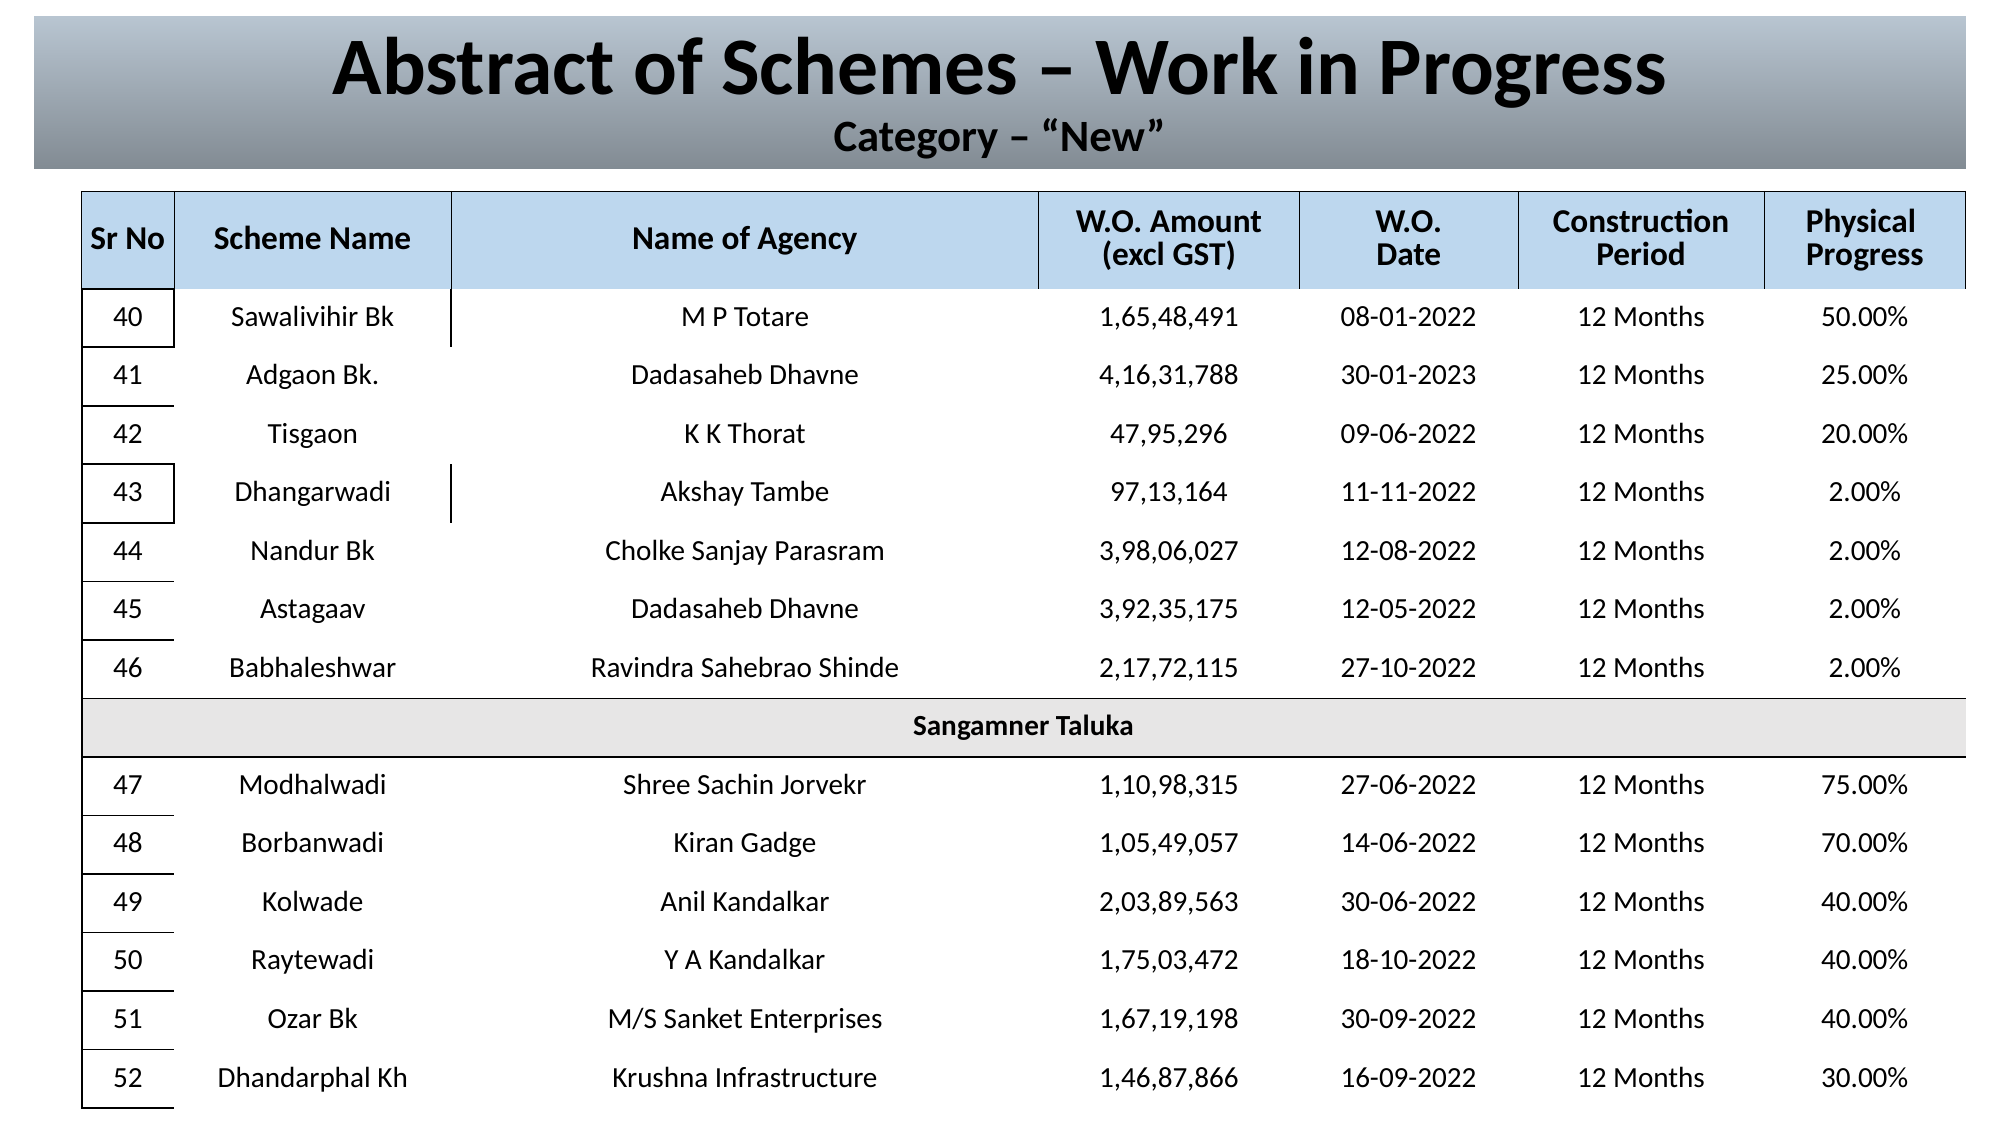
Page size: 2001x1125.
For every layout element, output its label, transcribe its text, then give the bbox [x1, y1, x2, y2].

table_cell 4,16,31,788 [1039, 347, 1299, 406]
table_header Construction Period [1519, 192, 1764, 289]
table_cell Raytewadi [174, 933, 451, 991]
table_header M P Totare [452, 289, 1039, 347]
table_header W.O. Amount (excl GST) [1039, 192, 1299, 289]
table_cell 44 [83, 524, 174, 581]
table_cell 1,67,19,198 [1039, 991, 1299, 1050]
table_cell Cholke Sanjay Parasram [451, 523, 1039, 581]
table_cell Ravindra Sahebrao Shinde [451, 640, 1039, 698]
table_cell Nandur Bk [174, 523, 451, 581]
table_cell 43 [83, 465, 173, 522]
table_cell 49 [83, 875, 174, 932]
table_header Scheme Name [175, 192, 451, 289]
table_header 40 [83, 290, 173, 346]
table_cell Shree Sachin Jorvekr [451, 758, 1039, 815]
table_cell 48 [83, 816, 174, 873]
table_cell 46 [83, 641, 174, 698]
table_cell 3,98,06,027 [1039, 523, 1299, 581]
table_cell 12 Months [1518, 815, 1764, 874]
table_header Sawalivihir Bk [175, 289, 450, 347]
table_header 50.00% [1764, 289, 1966, 347]
table_cell K K Thorat [451, 406, 1039, 464]
table_cell Adgaon Bk. [174, 347, 451, 406]
table_cell 41 [83, 348, 174, 405]
table_cell 47 [83, 758, 174, 815]
table_cell 1,05,49,057 [1039, 815, 1299, 874]
table_cell Krushna Infrastructure [451, 1050, 1039, 1108]
table_cell 12 Months [1518, 758, 1764, 815]
table_cell Y A Kandalkar [451, 933, 1039, 991]
table_cell 16-09-2022 [1299, 1050, 1518, 1108]
table_cell 30.00% [1764, 1050, 1966, 1108]
table_cell 50 [83, 933, 174, 990]
table_cell 12 Months [1518, 347, 1764, 406]
table_cell 42 [83, 407, 174, 463]
table_cell 30-01-2023 [1299, 347, 1518, 406]
title Abstract of Schemes – Work in Progress Category – “New” [34, 16, 1966, 169]
table_cell 52 [83, 1050, 174, 1107]
table_cell 3,92,35,175 [1039, 581, 1299, 640]
table_cell Kiran Gadge [451, 815, 1039, 874]
table_cell 2.00% [1764, 640, 1966, 698]
table_cell Dhangarwadi [175, 464, 450, 523]
table_cell 1,46,87,866 [1039, 1050, 1299, 1108]
table_cell 40.00% [1764, 933, 1966, 991]
table_cell 12 Months [1518, 1050, 1764, 1108]
table_cell 2.00% [1764, 464, 1966, 523]
table_cell Sangamner Taluka [83, 699, 1966, 756]
table_cell 20.00% [1764, 406, 1966, 464]
table_cell 40.00% [1764, 991, 1966, 1050]
table_cell 75.00% [1764, 758, 1966, 815]
table_cell 30-09-2022 [1299, 991, 1518, 1050]
table_header 08-01-2022 [1299, 289, 1518, 347]
table_cell Babhaleshwar [174, 640, 451, 698]
table_cell Kolwade [174, 874, 451, 933]
table_cell 18-10-2022 [1299, 933, 1518, 991]
table_cell 25.00% [1764, 347, 1966, 406]
table_cell 12 Months [1518, 933, 1764, 991]
table_cell 12-08-2022 [1299, 523, 1518, 581]
table_cell Borbanwadi [174, 815, 451, 874]
table_header 12 Months [1518, 289, 1764, 347]
table_cell 2.00% [1764, 523, 1966, 581]
table_cell 70.00% [1764, 815, 1966, 874]
table_cell 45 [83, 582, 174, 639]
table_cell 2.00% [1764, 581, 1966, 640]
table_cell 12 Months [1518, 874, 1764, 933]
table_cell 12 Months [1518, 581, 1764, 640]
table_cell Dadasaheb Dhavne [451, 581, 1039, 640]
table_cell 12 Months [1518, 406, 1764, 464]
table_cell 40.00% [1764, 874, 1966, 933]
table_cell 2,17,72,115 [1039, 640, 1299, 698]
table_cell 1,75,03,472 [1039, 933, 1299, 991]
table_cell Modhalwadi [174, 758, 451, 815]
table_cell Tisgaon [174, 406, 451, 464]
table_cell 47,95,296 [1039, 406, 1299, 464]
table_cell 12 Months [1518, 523, 1764, 581]
table_cell Dhandarphal Kh [174, 1050, 451, 1108]
table_header Physical Progress [1765, 192, 1965, 289]
table_cell 30-06-2022 [1299, 874, 1518, 933]
table_cell Astagaav [174, 581, 451, 640]
table_cell 27-06-2022 [1299, 758, 1518, 815]
table_header Name of Agency [452, 192, 1038, 289]
table_cell 12-05-2022 [1299, 581, 1518, 640]
table_cell Dadasaheb Dhavne [451, 347, 1039, 406]
table_cell 12 Months [1518, 464, 1764, 523]
table_cell 12 Months [1518, 991, 1764, 1050]
table_cell 51 [83, 992, 174, 1049]
table_cell 1,10,98,315 [1039, 758, 1299, 815]
table_cell 11-11-2022 [1299, 464, 1518, 523]
table_cell 97,13,164 [1039, 464, 1299, 523]
table_cell Anil Kandalkar [451, 874, 1039, 933]
table_header 1,65,48,491 [1039, 289, 1299, 347]
table_cell 27-10-2022 [1299, 640, 1518, 698]
table_cell 09-06-2022 [1299, 406, 1518, 464]
table_header W.O. Date [1300, 192, 1518, 289]
table_header Sr No [82, 192, 174, 288]
table_cell 12 Months [1518, 640, 1764, 698]
table_cell Ozar Bk [174, 991, 451, 1050]
table_cell 2,03,89,563 [1039, 874, 1299, 933]
table_cell 14-06-2022 [1299, 815, 1518, 874]
table_cell Akshay Tambe [452, 464, 1039, 523]
table_cell M/S Sanket Enterprises [451, 991, 1039, 1050]
